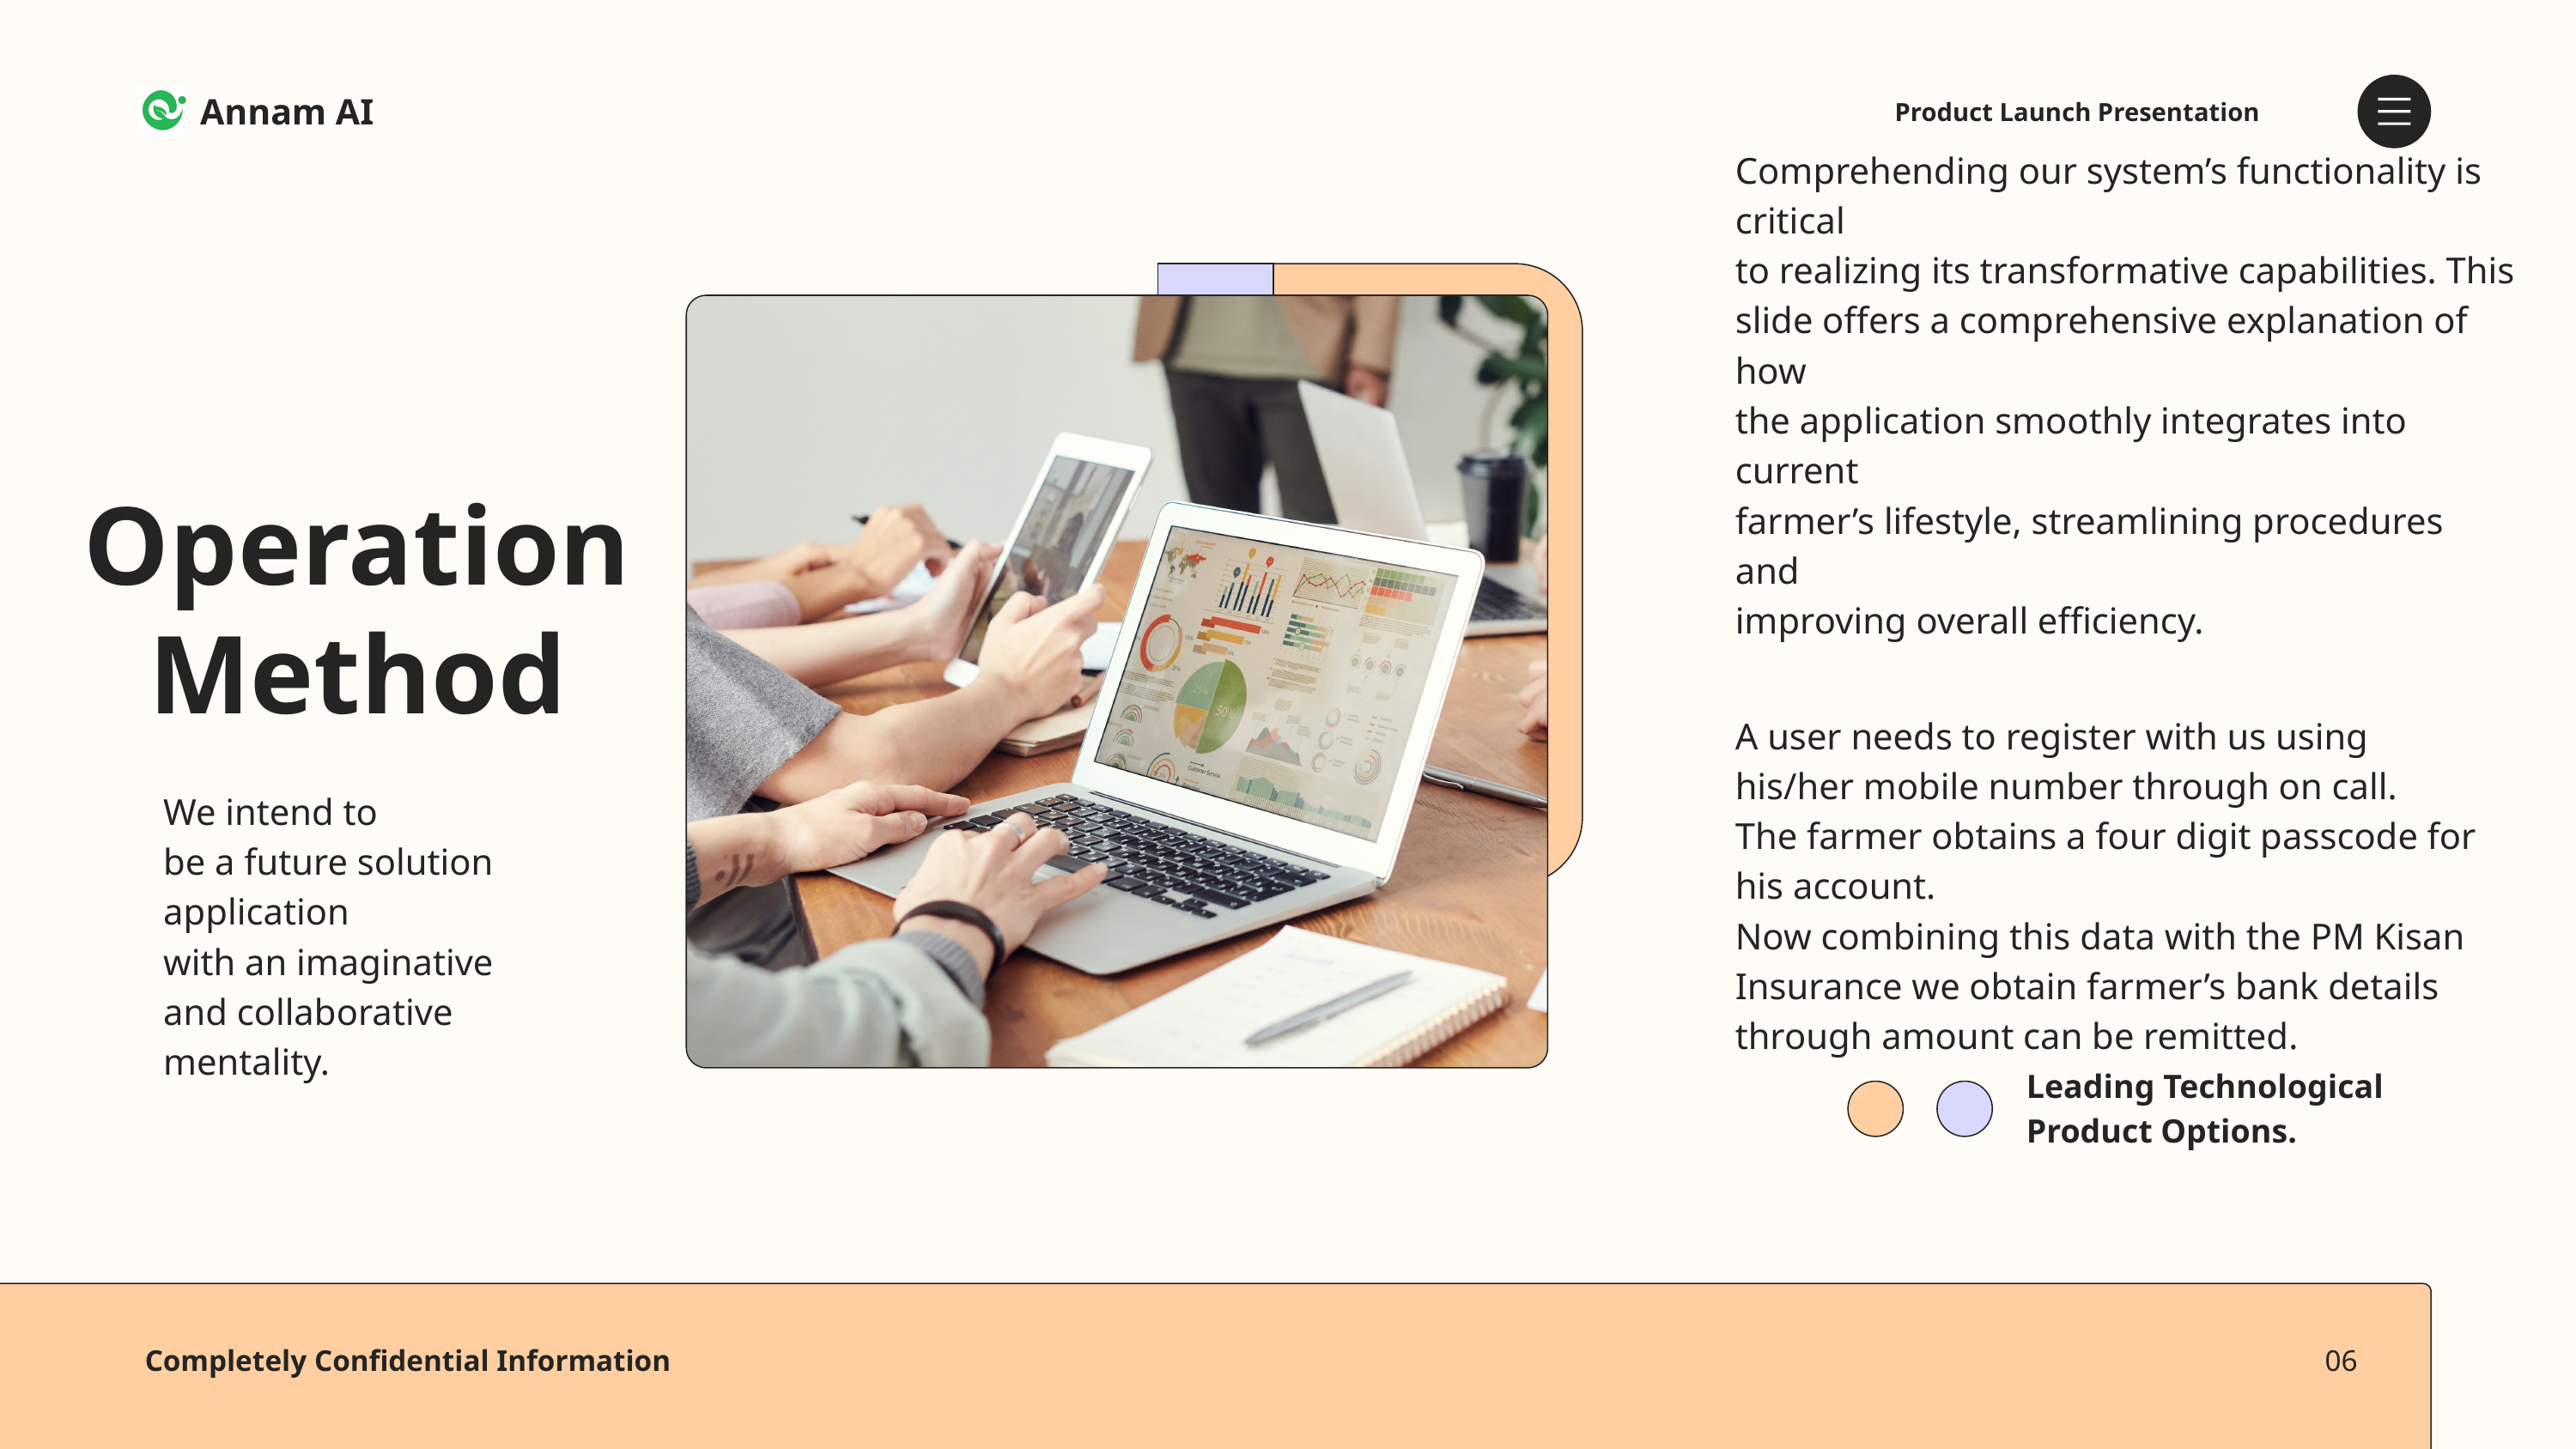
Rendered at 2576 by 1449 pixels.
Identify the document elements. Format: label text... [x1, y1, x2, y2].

text_box We intend to be a future solution application with an imaginative and collaborative mentality. [163, 782, 552, 1082]
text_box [1936, 1081, 1993, 1137]
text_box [685, 294, 1548, 1069]
text_box Operation Method [58, 476, 657, 736]
text_box Comprehending our system’s functionality is critical to realizing its transformative capabilities. This slide offers a comprehensive explanation of how the application smoothly integrates into current farmer’s lifestyle, streamlining procedures and improving overall efficiency. [1735, 141, 2518, 642]
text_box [1847, 1081, 1904, 1137]
text_box Leading Technological Product Options. [2026, 1059, 2505, 1150]
text_box A user needs to register with us using his/her mobile number through on call. The farmer obtains a four digit passcode for his account. Now combining this data with the PM Kisan Insurance we obtain farmer’s bank details through amount can be remitted. [1735, 706, 2491, 1058]
text_box [137, 87, 187, 136]
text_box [2357, 74, 2432, 149]
text_box Annam AI [200, 82, 429, 132]
text_box Product Launch Presentation [1789, 91, 2260, 126]
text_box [1274, 263, 1583, 885]
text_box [1157, 263, 1274, 294]
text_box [0, 1282, 2432, 1449]
